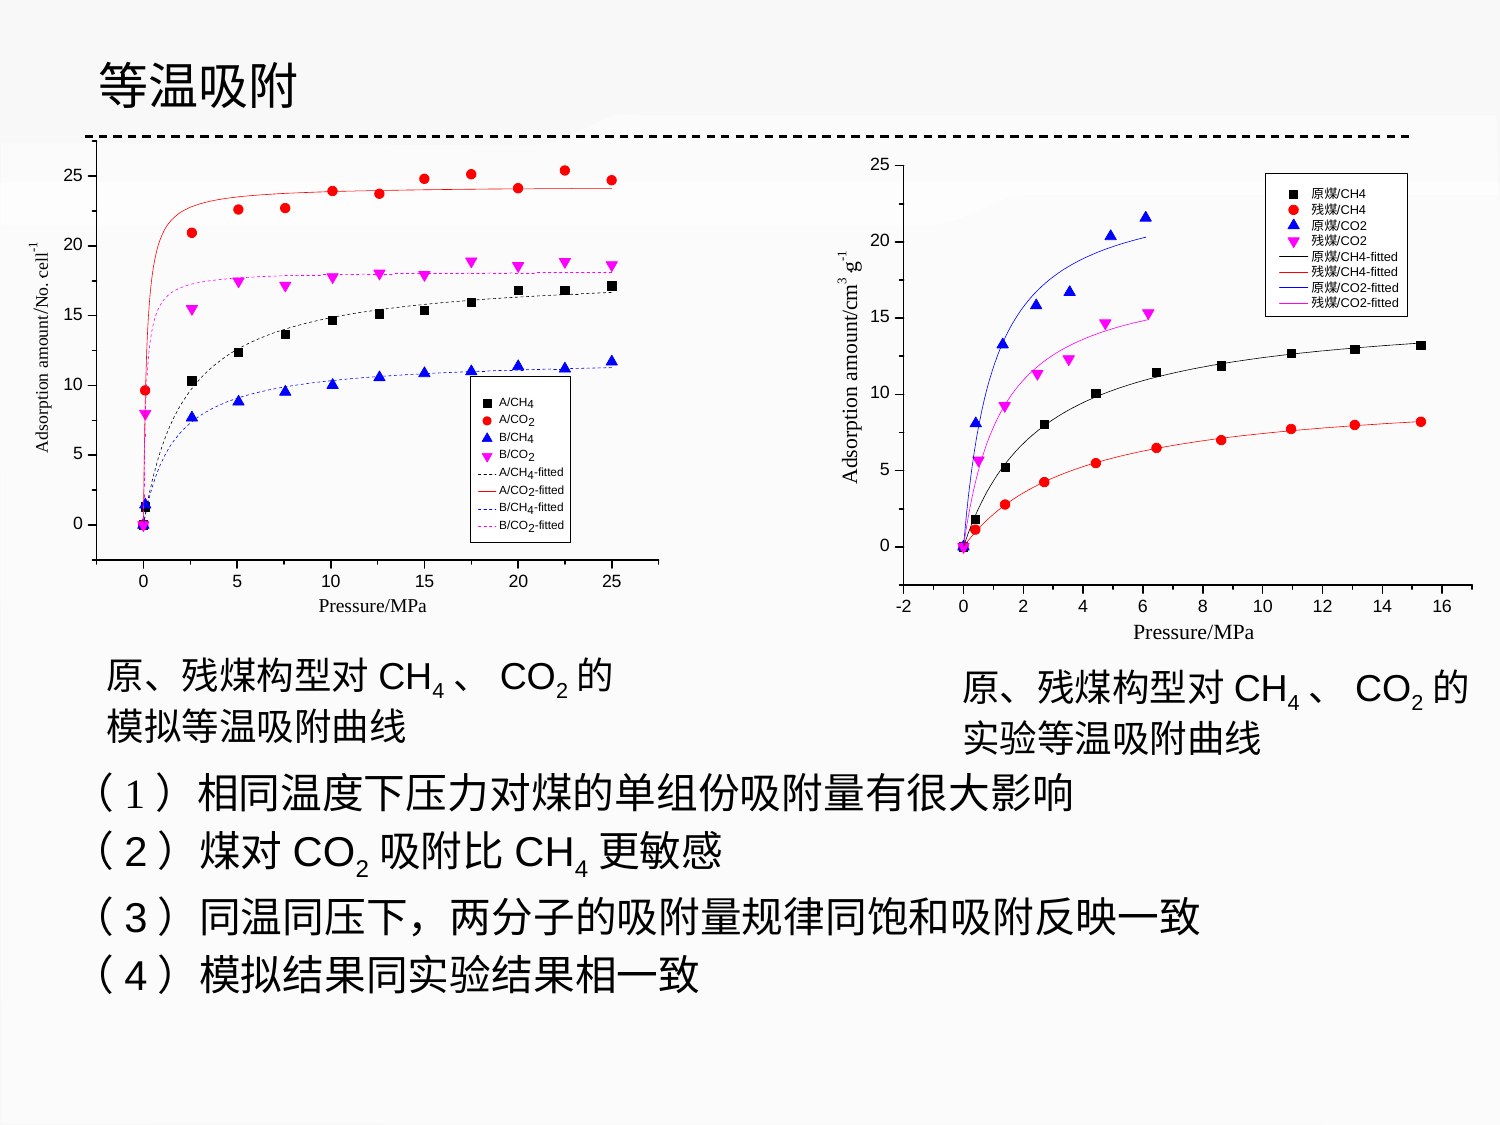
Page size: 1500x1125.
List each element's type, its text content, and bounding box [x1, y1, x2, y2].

text_box 原、残煤构型对CH4、CO2的 模拟等温吸附曲线 [92, 653, 630, 756]
text_box 原、残煤构型对CH4、CO2的 实验等温吸附曲线 [947, 682, 1485, 768]
text_box 等温吸附 [83, 46, 313, 115]
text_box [0, 116, 687, 645]
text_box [808, 128, 1500, 674]
list （1）相同温度下压力对煤的单组份吸附量有很大影响 （2）煤对CO2吸附比CH4更敏感 （3）同温同压下，两分子的吸附量规律同饱和吸附反映一致 （4）模拟结果同实验结果相一致 [57, 175, 1442, 1043]
